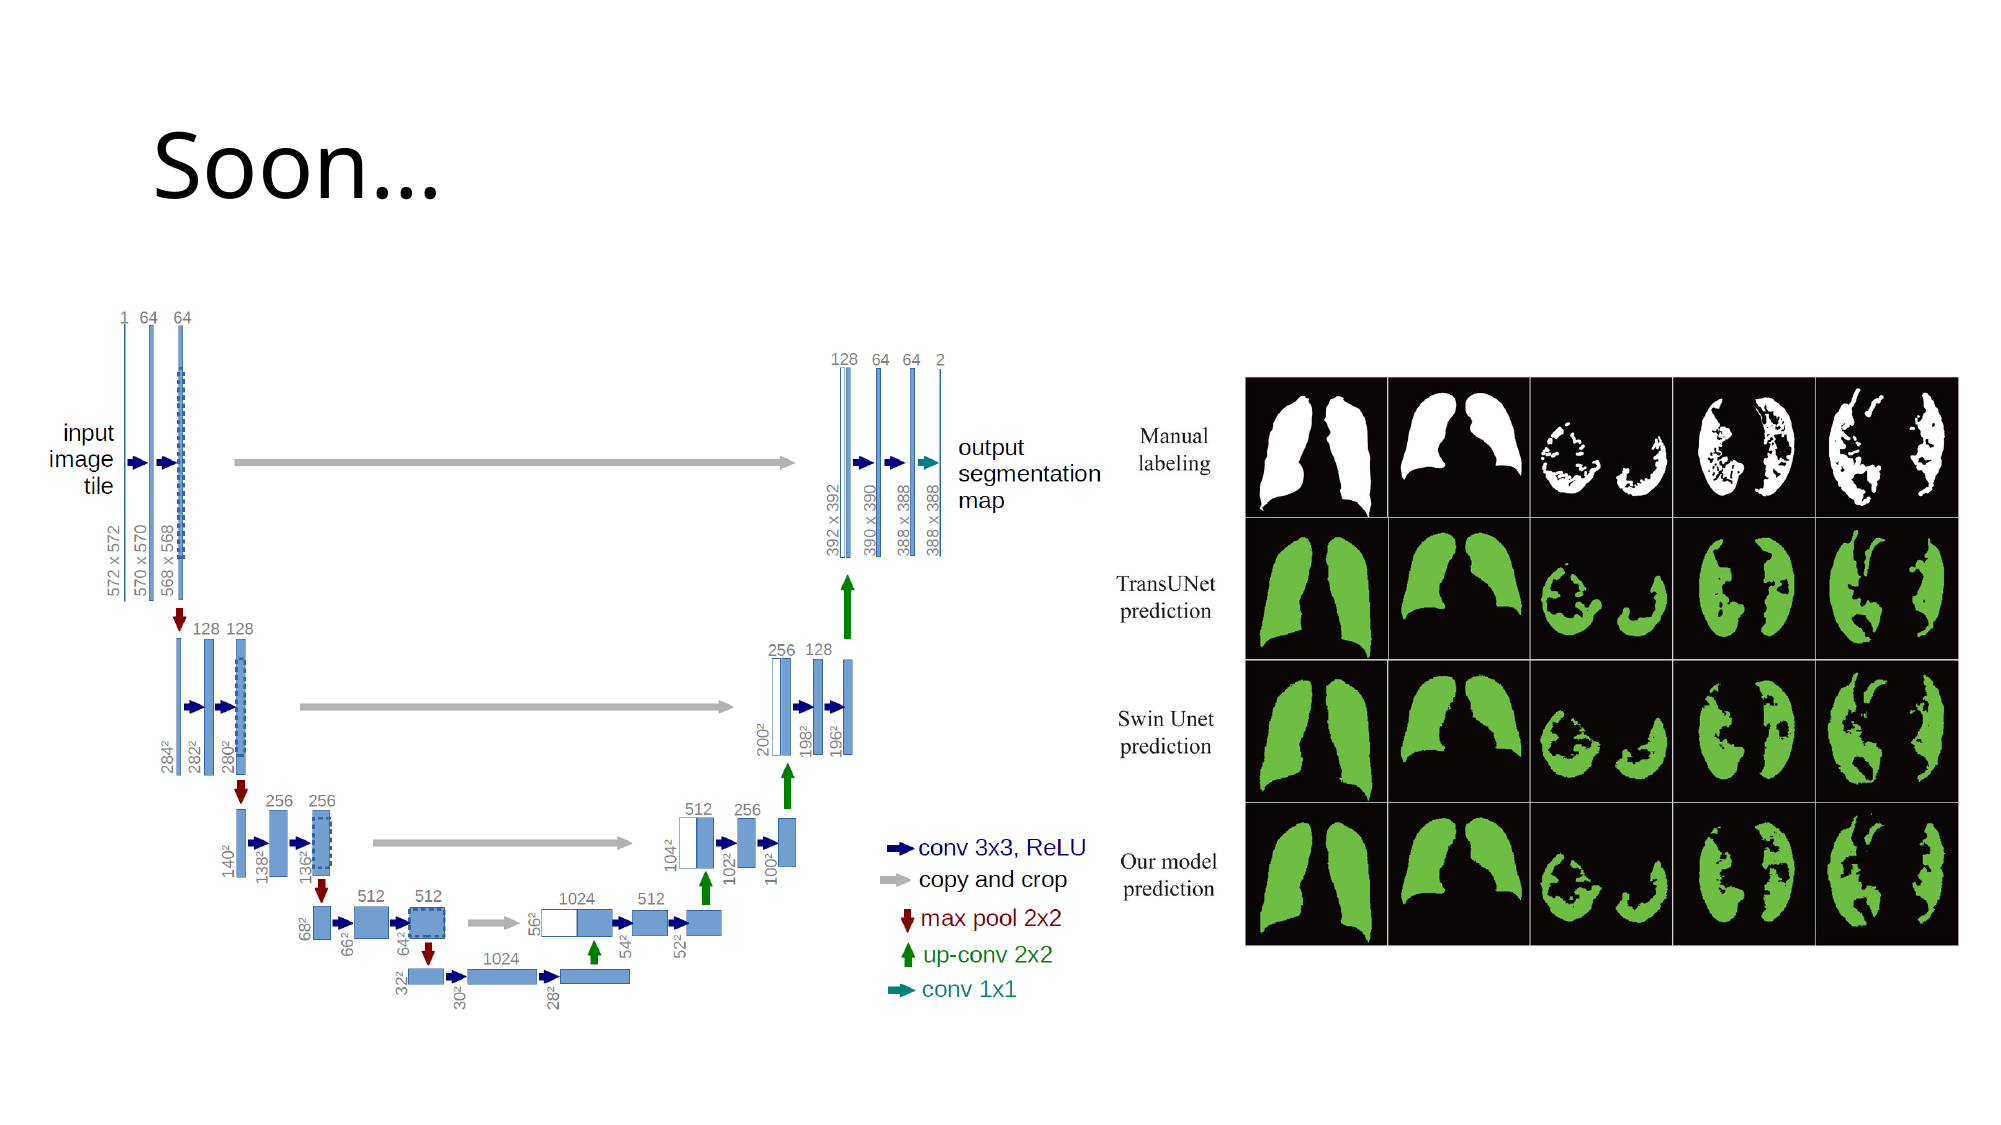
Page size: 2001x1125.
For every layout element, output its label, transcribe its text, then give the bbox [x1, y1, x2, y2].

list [36, 303, 1109, 1018]
title Soon… [137, 59, 1863, 278]
picture [1107, 365, 1972, 956]
